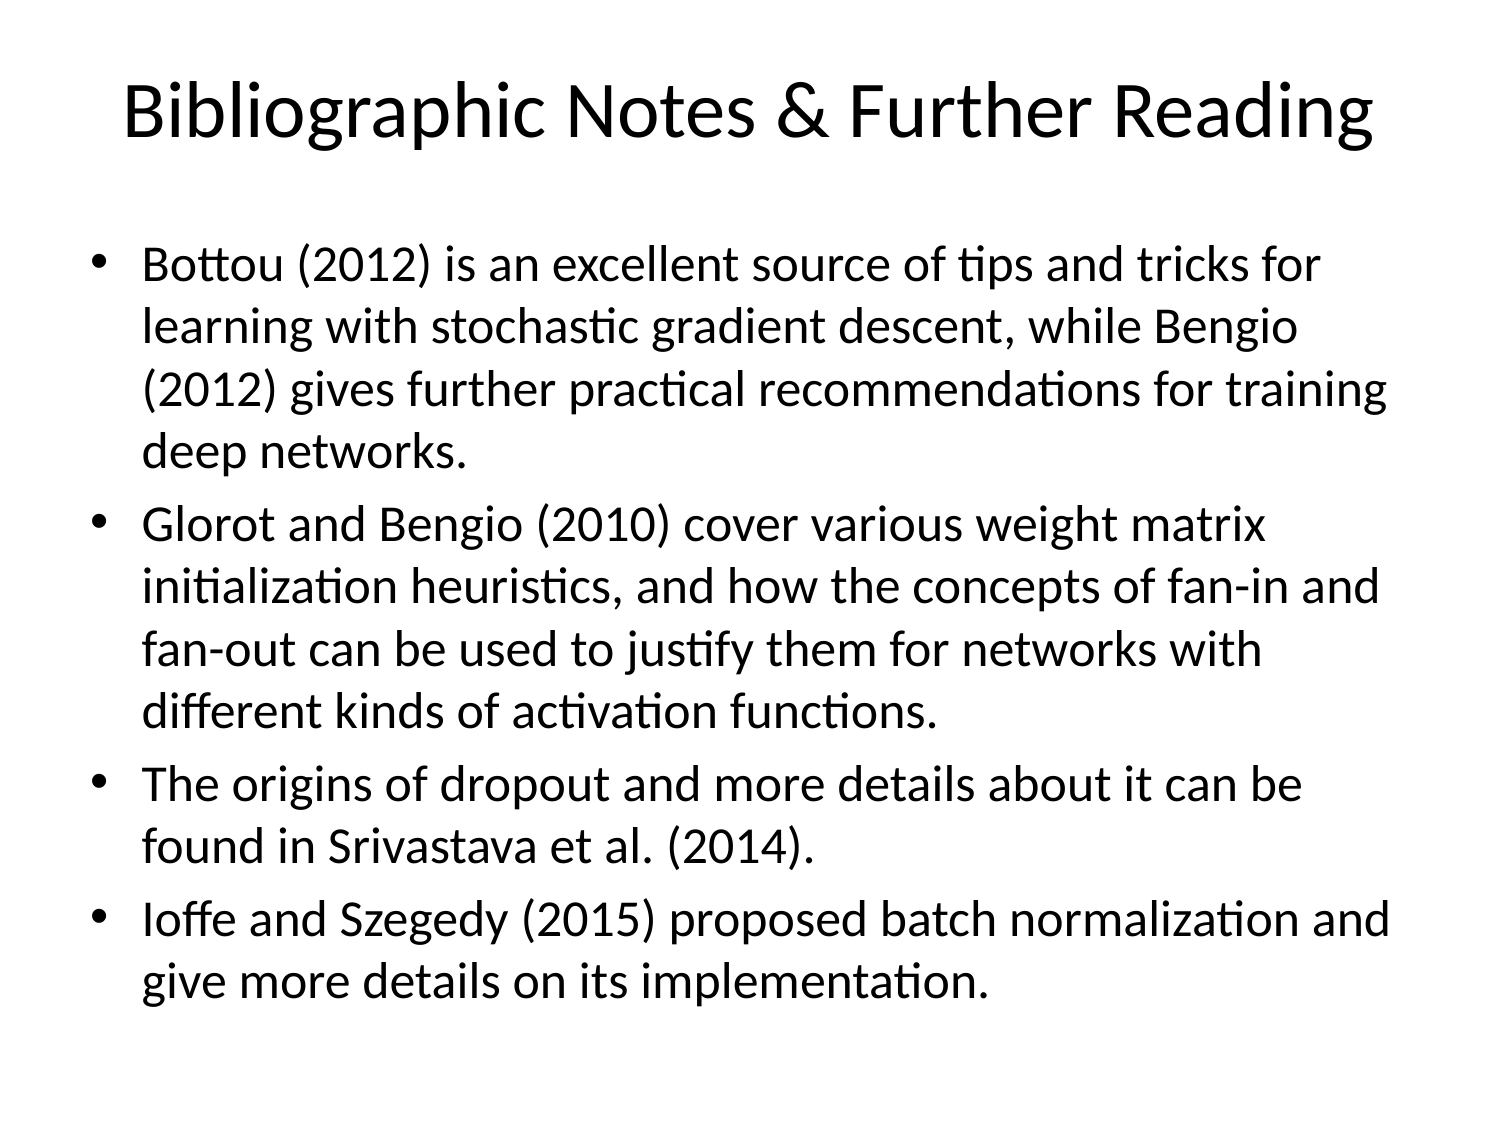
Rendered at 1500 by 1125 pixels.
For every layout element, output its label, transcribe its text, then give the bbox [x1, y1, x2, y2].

title Bibliographic Notes & Further Reading [75, 11, 1425, 200]
list Bottou (2012) is an excellent source of tips and tricks for learning with stochastic gradient descent, while Bengio (2012) gives further practical recommendations for training deep networks. Glorot and Bengio (2010) cover various weight matrix initialization heuristics, and how the concepts of fan-in and fan-out can be used to justify them for networks with different kinds of activation functions. The origins of dropout and more details about it can be found in Srivastava et al. (2014). Ioffe and Szegedy (2015) proposed batch normalization and give more details on its implementation. [75, 221, 1425, 1023]
